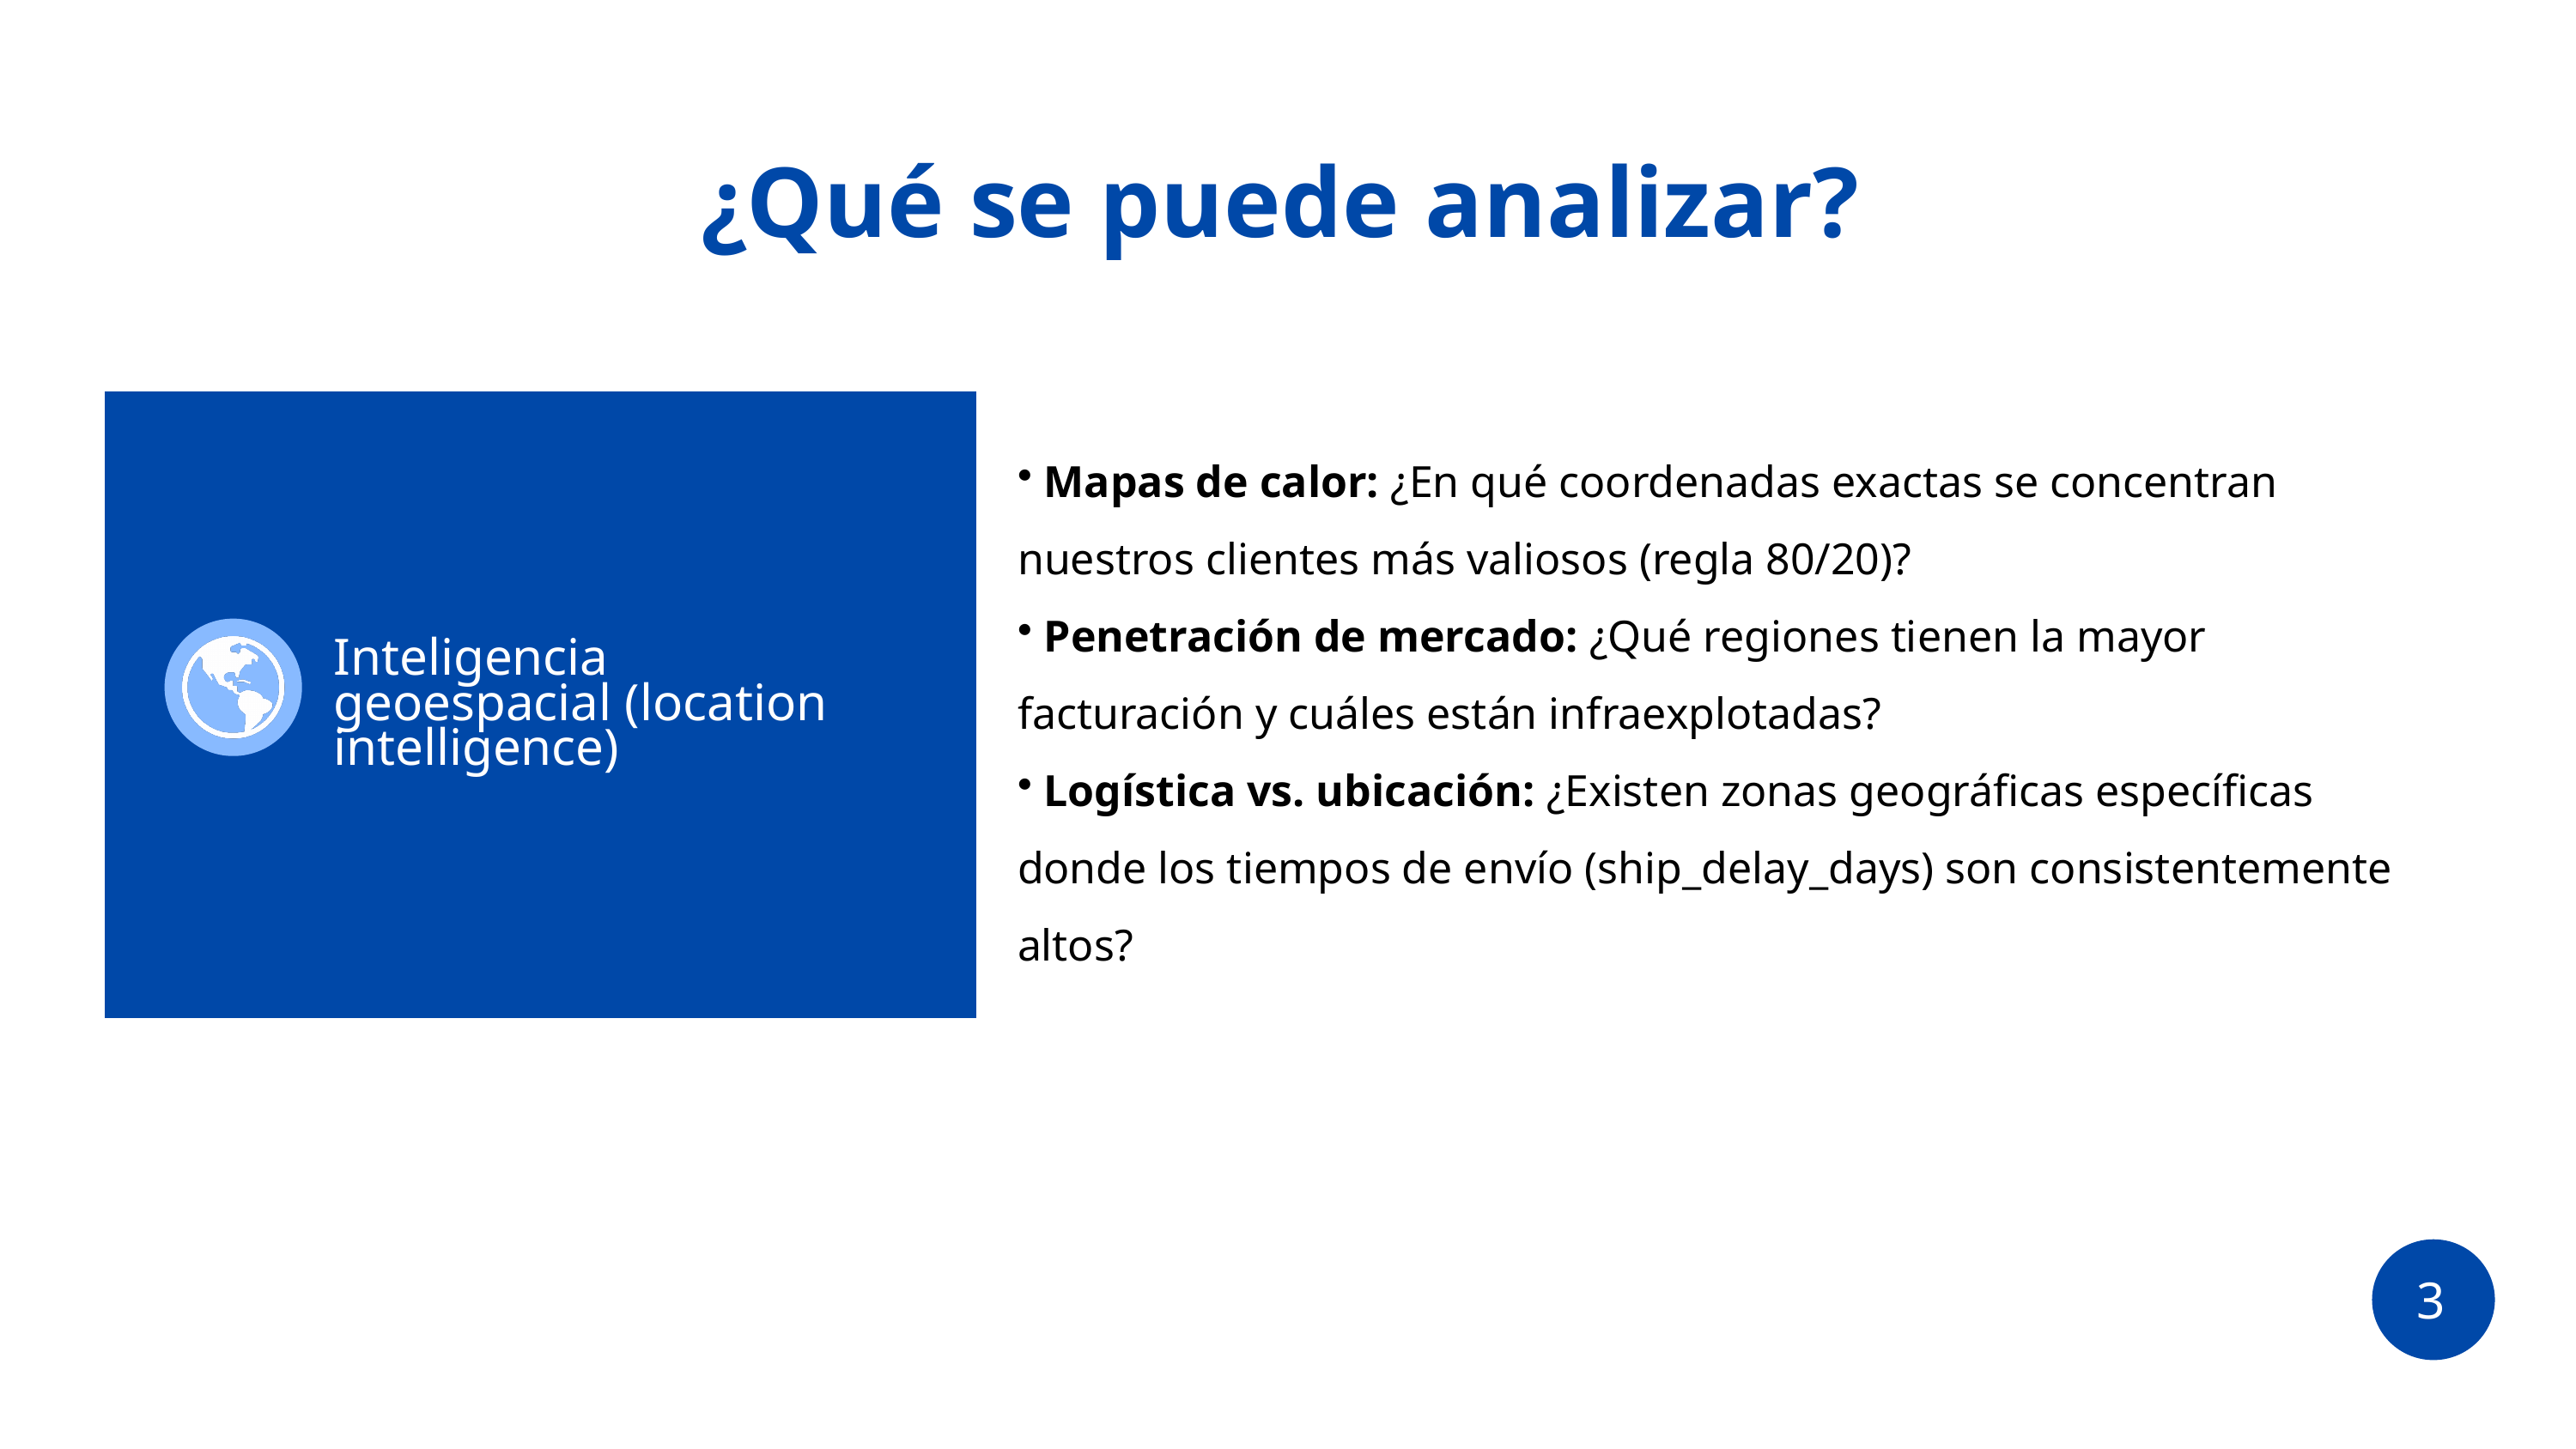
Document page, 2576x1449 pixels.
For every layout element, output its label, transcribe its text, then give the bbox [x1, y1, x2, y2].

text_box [2372, 1239, 2495, 1361]
text_box ¿Qué se puede analizar? [371, 101, 2190, 257]
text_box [104, 391, 977, 1019]
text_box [164, 618, 302, 629]
text_box Mapas de calor: ¿En qué coordenadas exactas se concentran nuestros clientes más valiosos (regla 80/20)? Penetración de mercado: ¿Qué regiones tienen la mayor facturación y cuáles están infraexplotadas? Logística vs. ubicación: ¿Existen zonas geográficas específicas donde los tiempos de envío (ship_delay_days) son consistentemente altos? [1005, 422, 2424, 977]
picture [168, 622, 298, 752]
